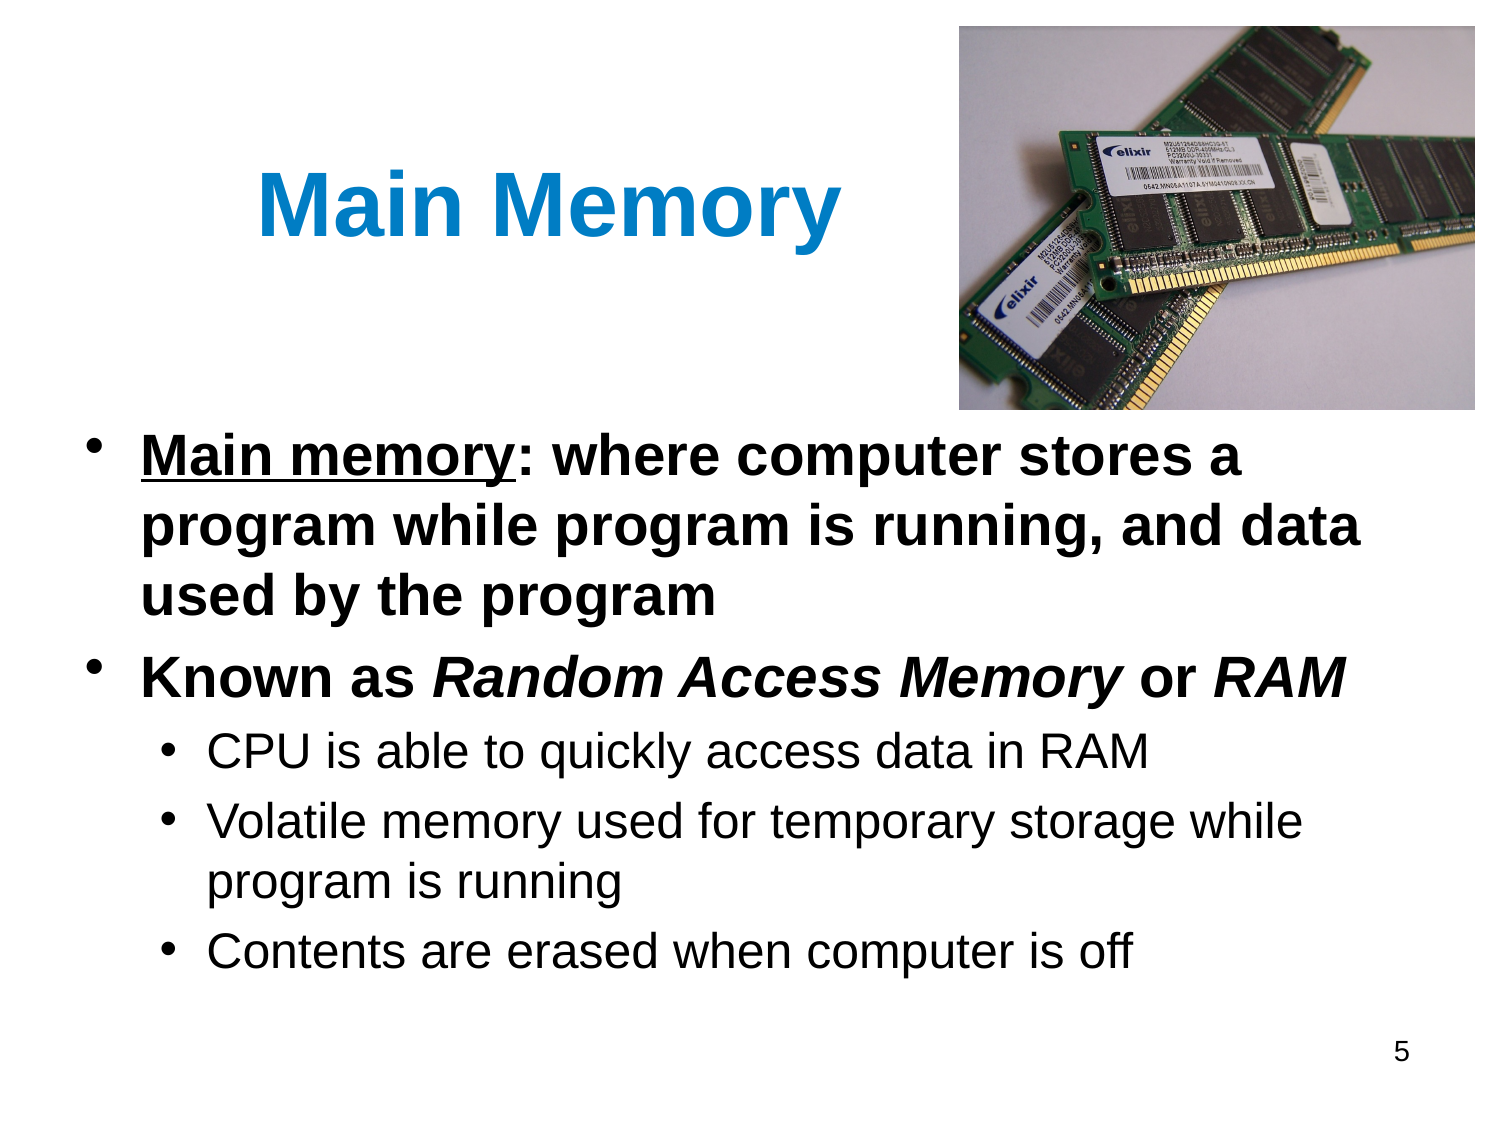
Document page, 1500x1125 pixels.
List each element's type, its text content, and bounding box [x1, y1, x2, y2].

title Main Memory [24, 105, 953, 294]
picture [958, 26, 1476, 410]
list Main memory: where computer stores a program while program is running, and data used by the program Known as Random Access Memory or RAM CPU is able to quickly access data in RAM Volatile memory used for temporary storage while program is running Contents are erased when computer is off [69, 409, 1420, 1062]
slide_number 5 [1074, 1024, 1426, 1103]
